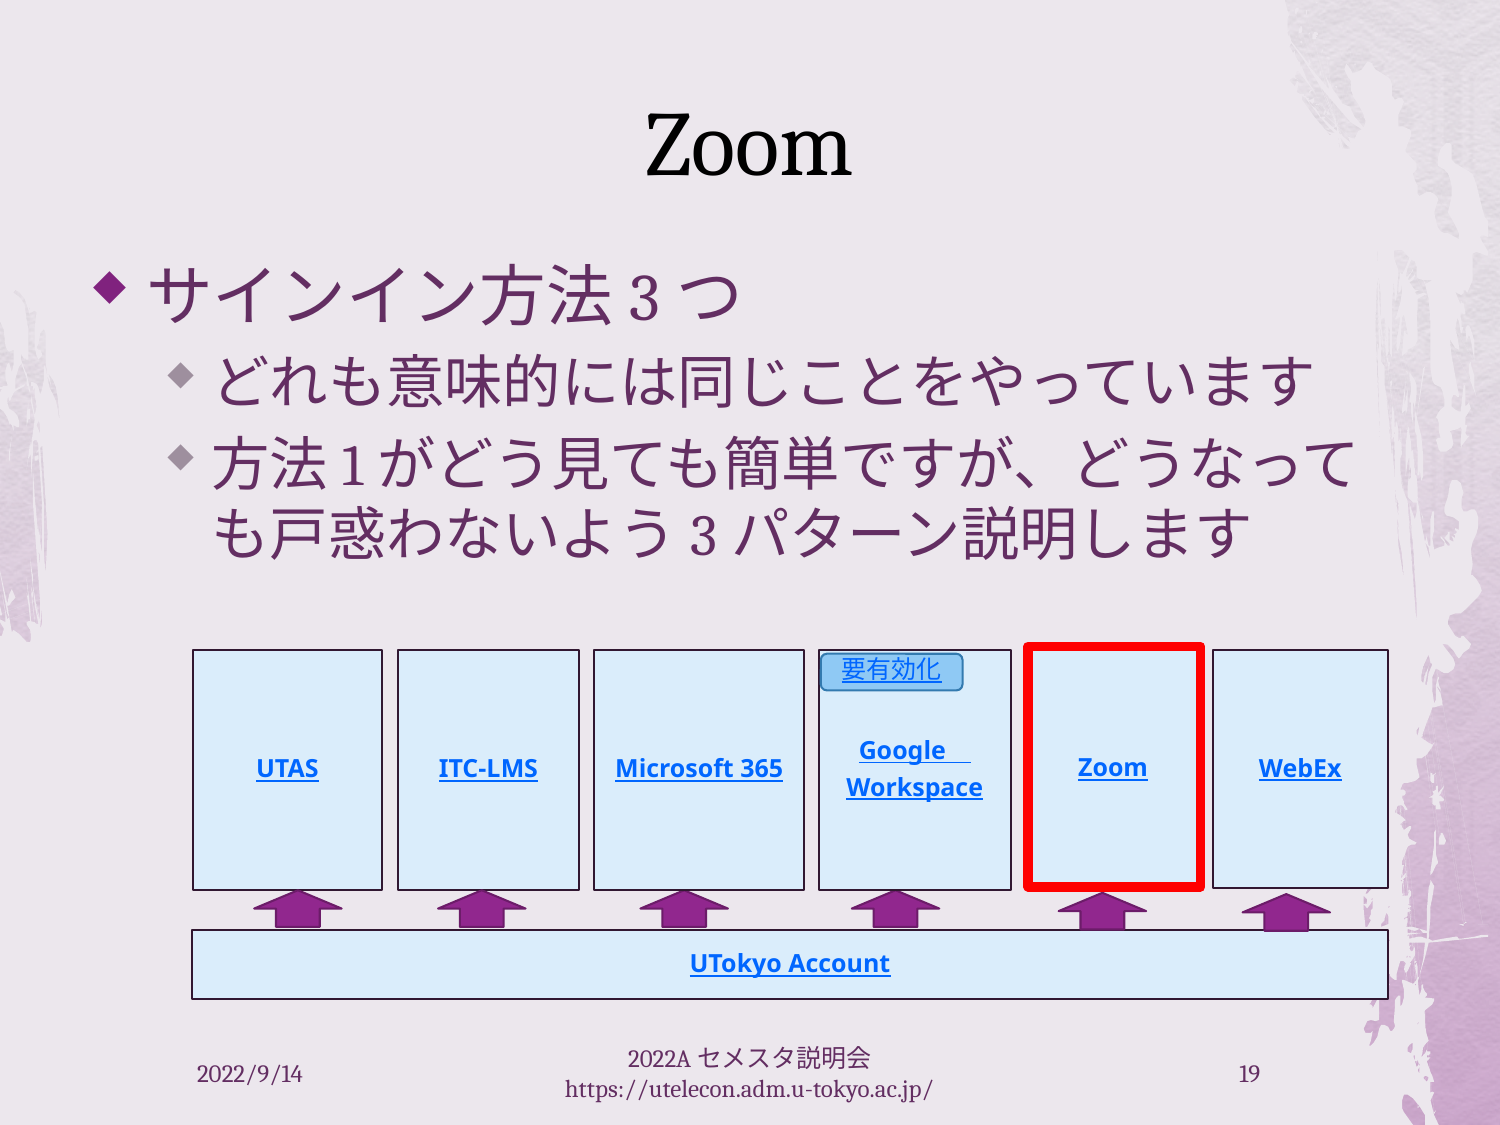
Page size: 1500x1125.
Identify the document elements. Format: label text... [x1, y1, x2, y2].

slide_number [75, 1042, 425, 1103]
footer 2022Aセメスタ説明会 https://utelecon.adm.u-tokyo.ac.jp/ [512, 1042, 988, 1103]
slide_number 19 [1074, 1042, 1425, 1103]
list サインイン方法3つ どれも意味的には同じことをやっています 方法1がどう見ても簡単ですが、どうなっても戸惑わないよう3パターン説明します [75, 246, 1425, 989]
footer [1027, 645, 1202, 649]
footer 2022Aセメスタ説明会 https://utelecon.adm.u-tokyo.ac.jp/ [185, 643, 1399, 989]
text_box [192, 649, 1388, 1000]
title Zoom [75, 45, 1425, 233]
